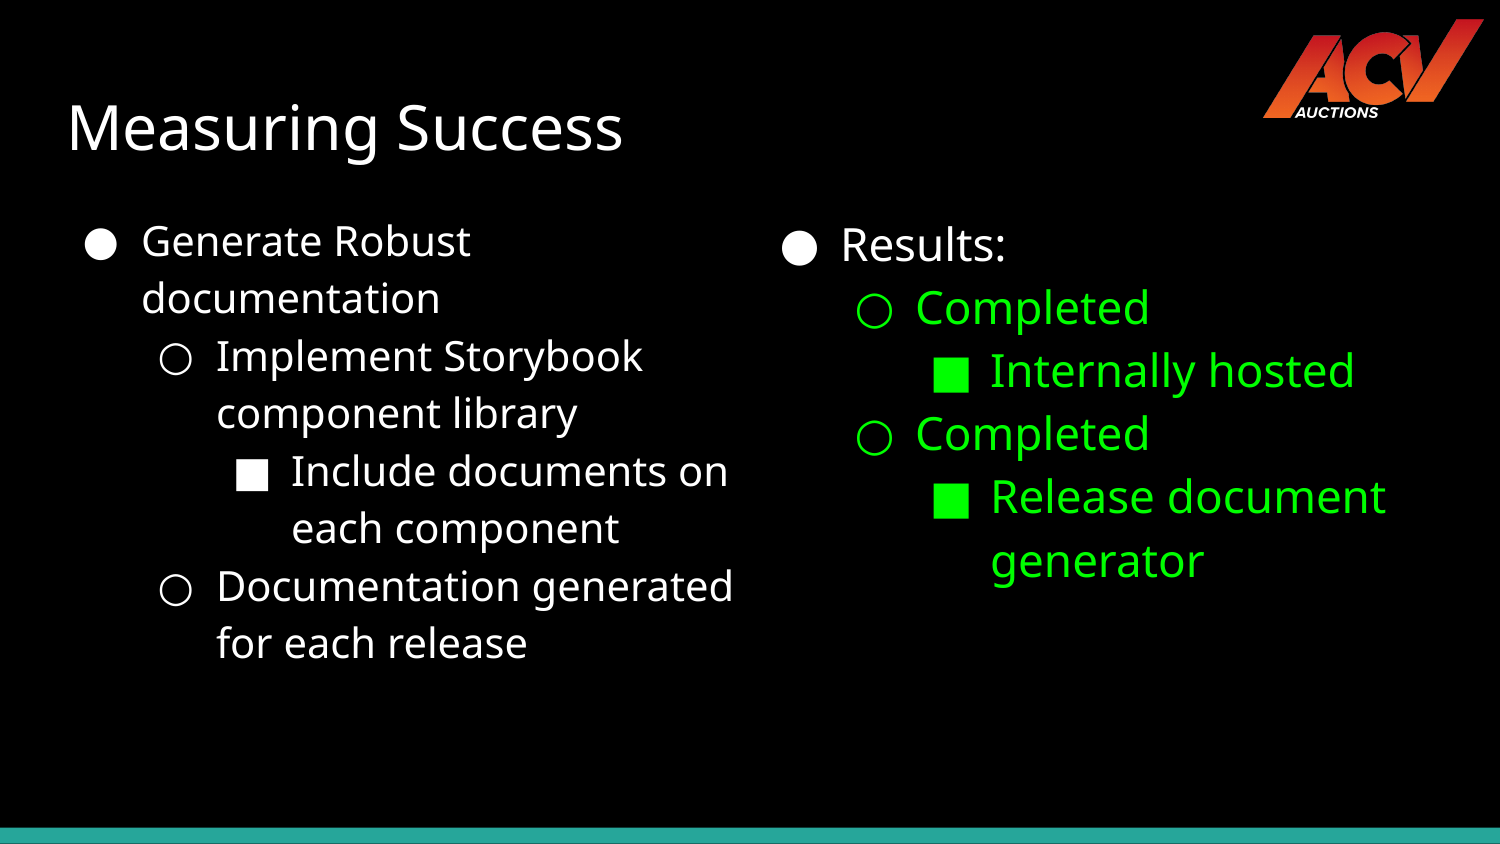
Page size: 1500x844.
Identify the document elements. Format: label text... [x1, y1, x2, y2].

title Measuring Success [51, 72, 1449, 174]
picture [1261, 19, 1485, 118]
list Results: Completed Internally hosted Completed Release document generator [750, 192, 1449, 815]
list Generate Robust documentation Implement Storybook component library Include documents on each component Documentation generated for each release [51, 192, 750, 815]
